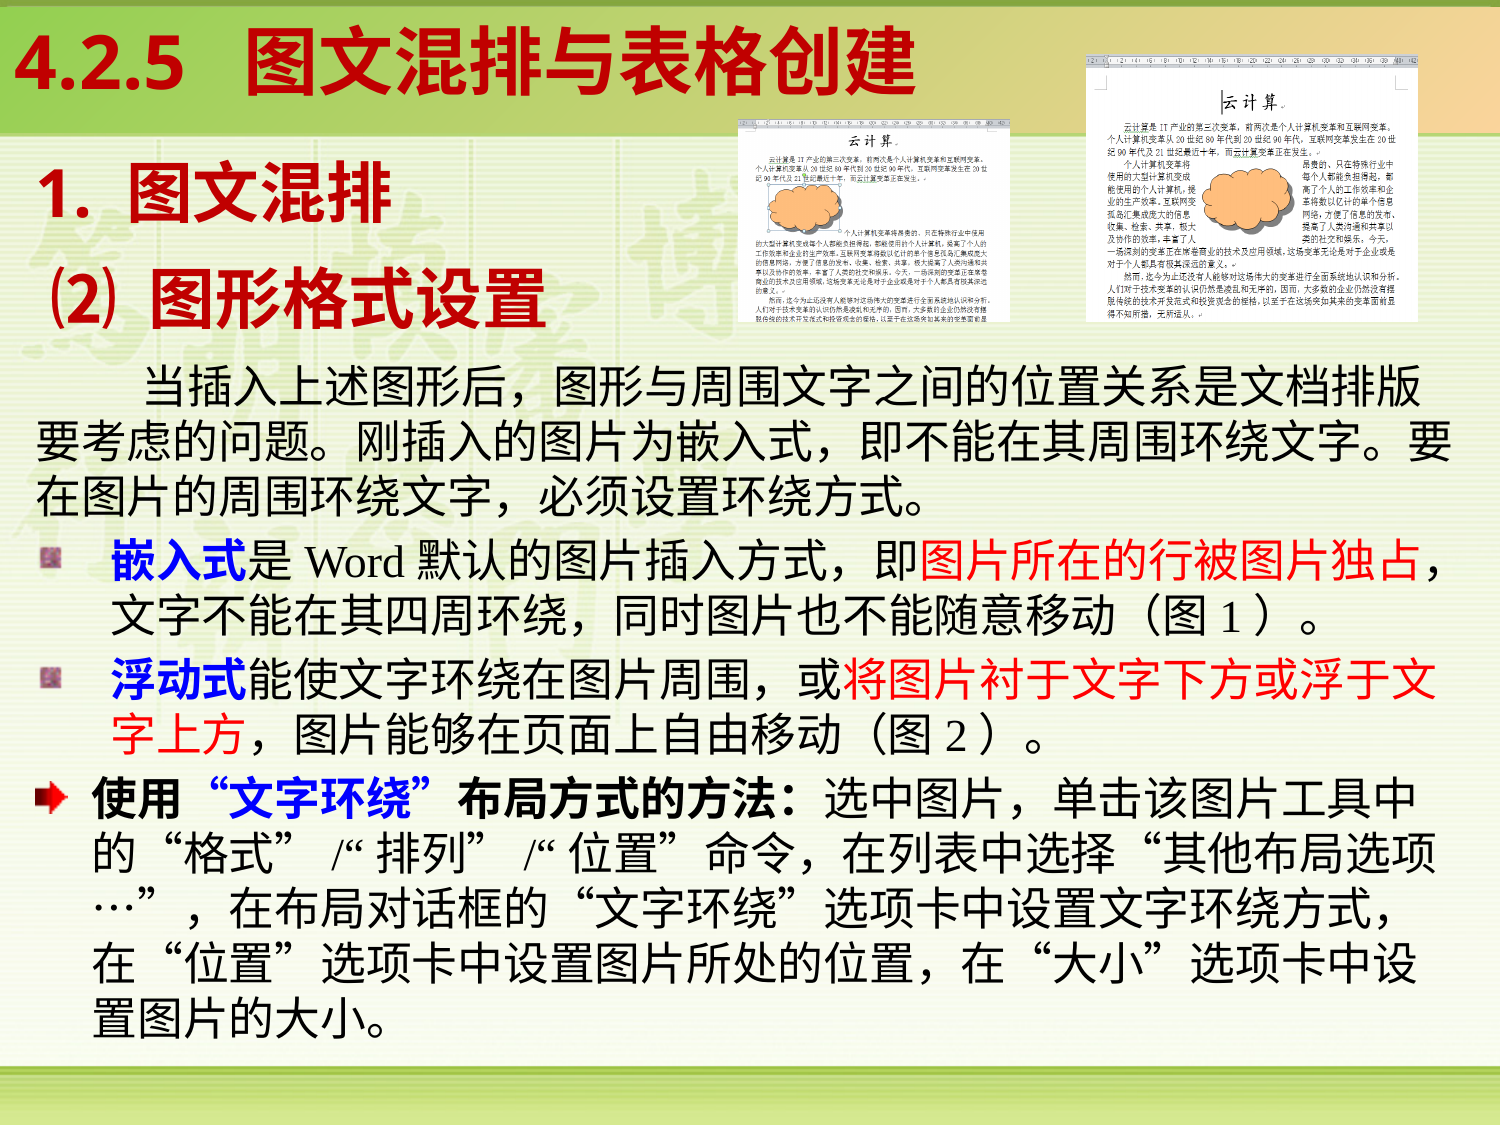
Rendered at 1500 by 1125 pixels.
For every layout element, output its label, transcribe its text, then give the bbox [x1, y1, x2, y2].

text_box 当插入上述图形后，图形与周围文字之间的位置关系是文档排版要考虑的问题。刚插入的图片为嵌入式，即不能在其周围环绕文字。要在图片的周围环绕文字，必须设置环绕方式。 嵌入式是Word默认的图片插入方式，即图片所在的行被图片独占，文字不能在其四周环绕，同时图片也不能随意移动（图1）。 浮动式能使文字环绕在图片周围，或将图片衬于文字下方或浮于文字上方，图片能够在页面上自由移动（图2）。 使用“文字环绕”布局方式的方法：选中图片，单击该图片工具中的“格式”/“排列”/“位置”命令，在列表中选择“其他布局选项…”，在布局对话框的“文字环绕”选项卡中设置文字环绕方式，在“位置”选项卡中设置图片所处的位置，在“大小”选项卡中设置图片的大小。 [20, 350, 1471, 1006]
text_box 4.2.5 图文混排与表格创建 [0, 7, 1500, 133]
picture [0, 54, 1500, 1125]
footer [512, 1025, 988, 1100]
picture [0, 0, 1500, 7]
slide_number [1074, 1025, 1388, 1100]
slide_number [112, 1025, 425, 1100]
subtitle 1. 图文混排 ⑵ 图形格式设置 [20, 143, 626, 350]
